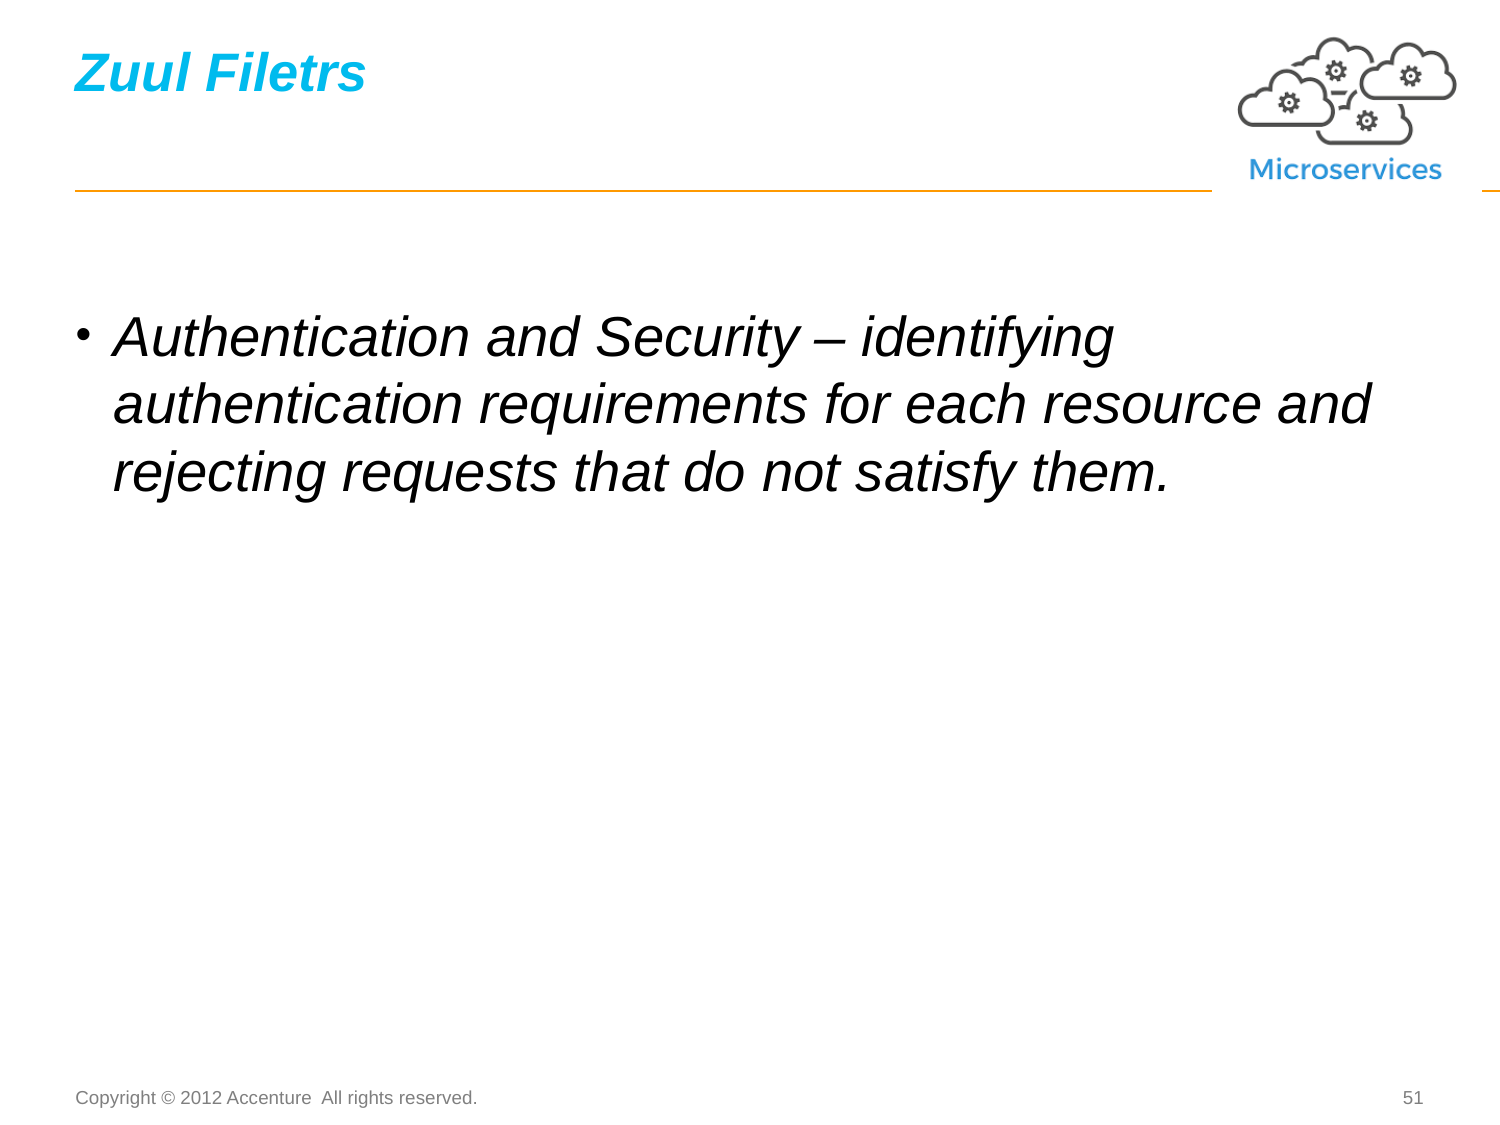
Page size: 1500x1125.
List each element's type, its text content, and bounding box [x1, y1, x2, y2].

list Authentication and Security – identifying authentication requirements for each resource and rejecting requests that do not satisfy them. [75, 299, 1475, 925]
title Zuul Filetrs [75, 27, 1422, 157]
picture [1212, 1, 1482, 203]
